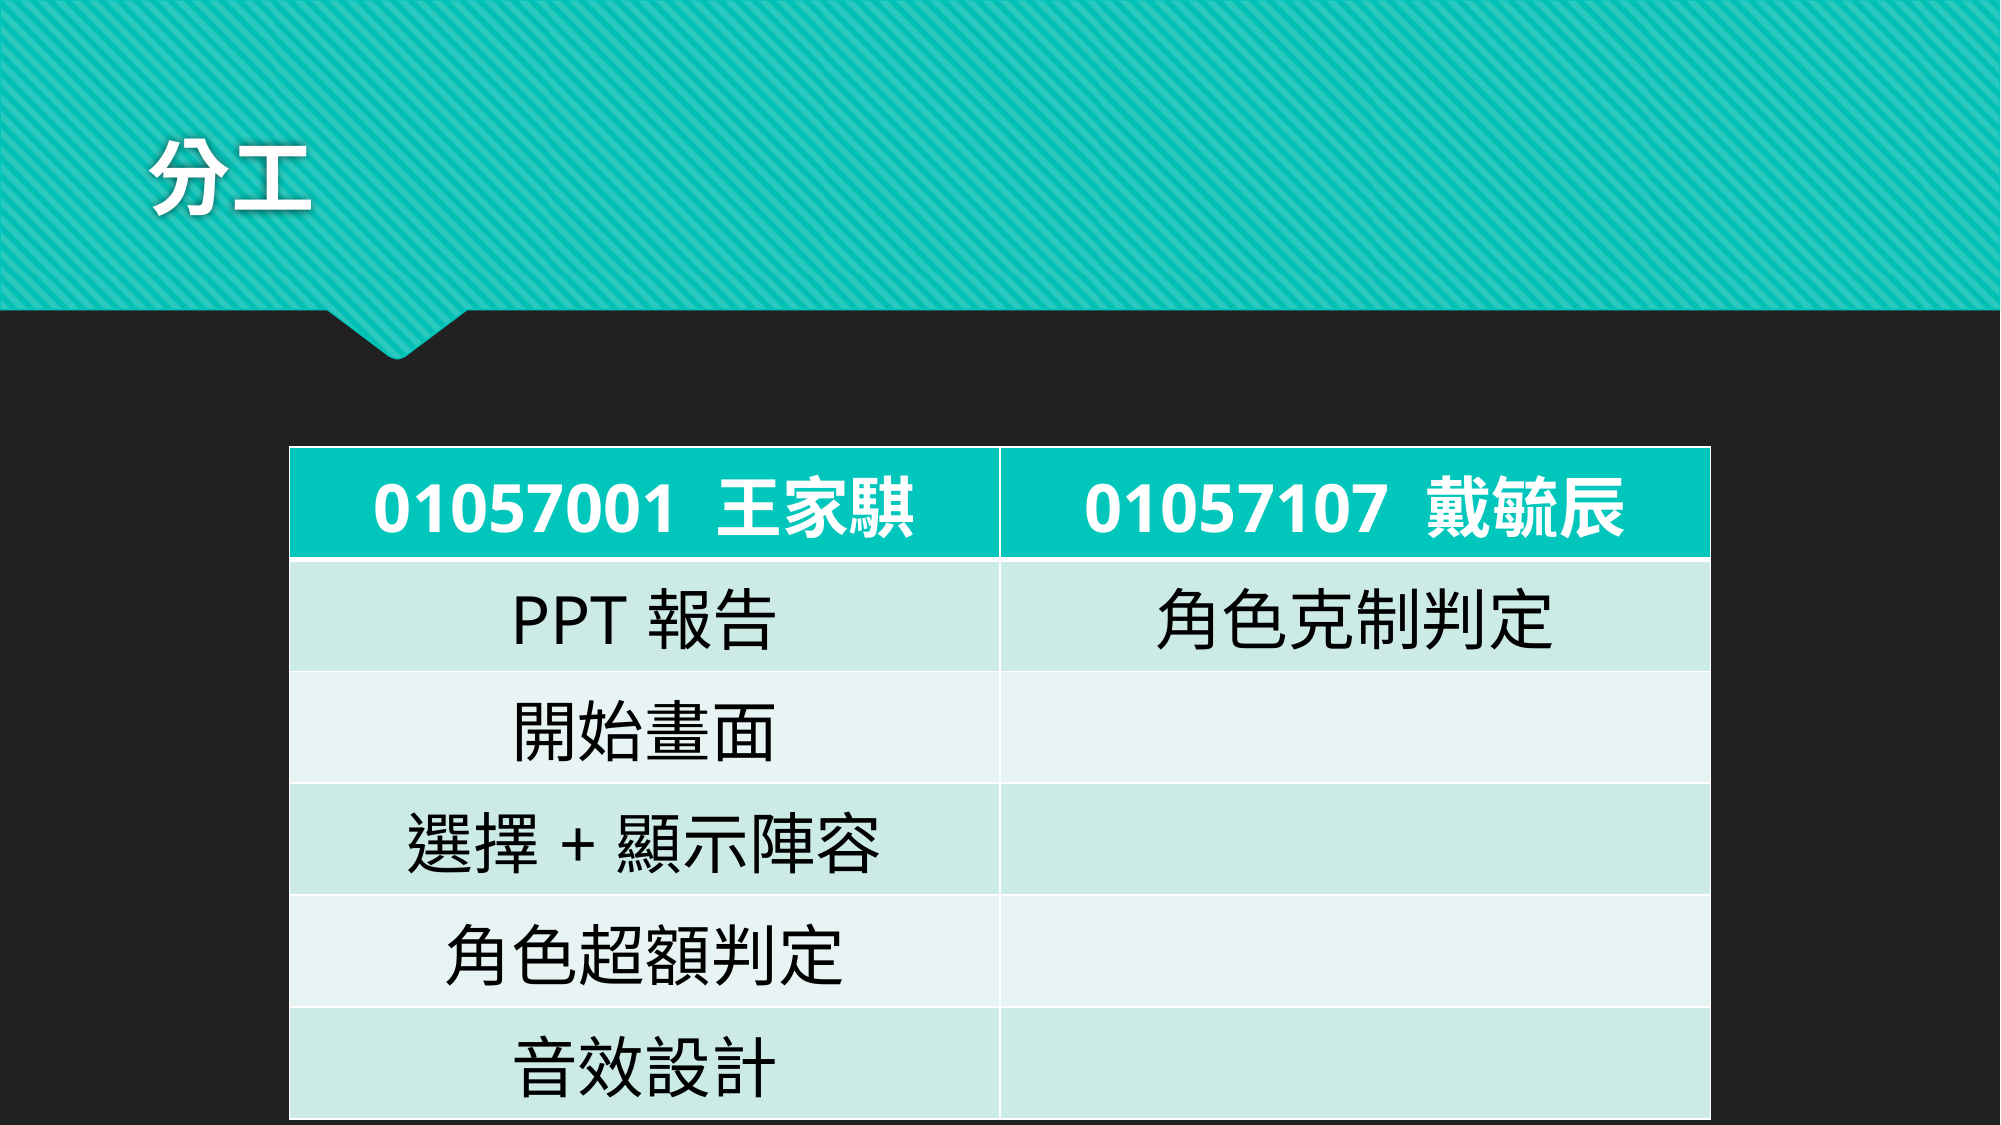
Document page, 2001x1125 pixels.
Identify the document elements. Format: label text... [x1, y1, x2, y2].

table_cell PPT報告 [290, 562, 999, 671]
table_cell [1001, 672, 1710, 782]
title 分工 [132, 73, 1868, 233]
table_cell [1001, 784, 1710, 894]
table_cell 角色超額判定 [290, 896, 999, 1006]
table_cell 選擇+顯示陣容 [290, 784, 999, 894]
table_cell [1001, 896, 1710, 1006]
table_cell 音效設計 [290, 1008, 999, 1118]
table_cell 角色克制判定 [1001, 562, 1710, 671]
table_cell 開始畫面 [290, 672, 999, 782]
table_header 01057107 戴毓辰 [1001, 448, 1710, 557]
table_cell [1001, 1008, 1710, 1118]
table_header 01057001 王家騏 [290, 448, 999, 557]
